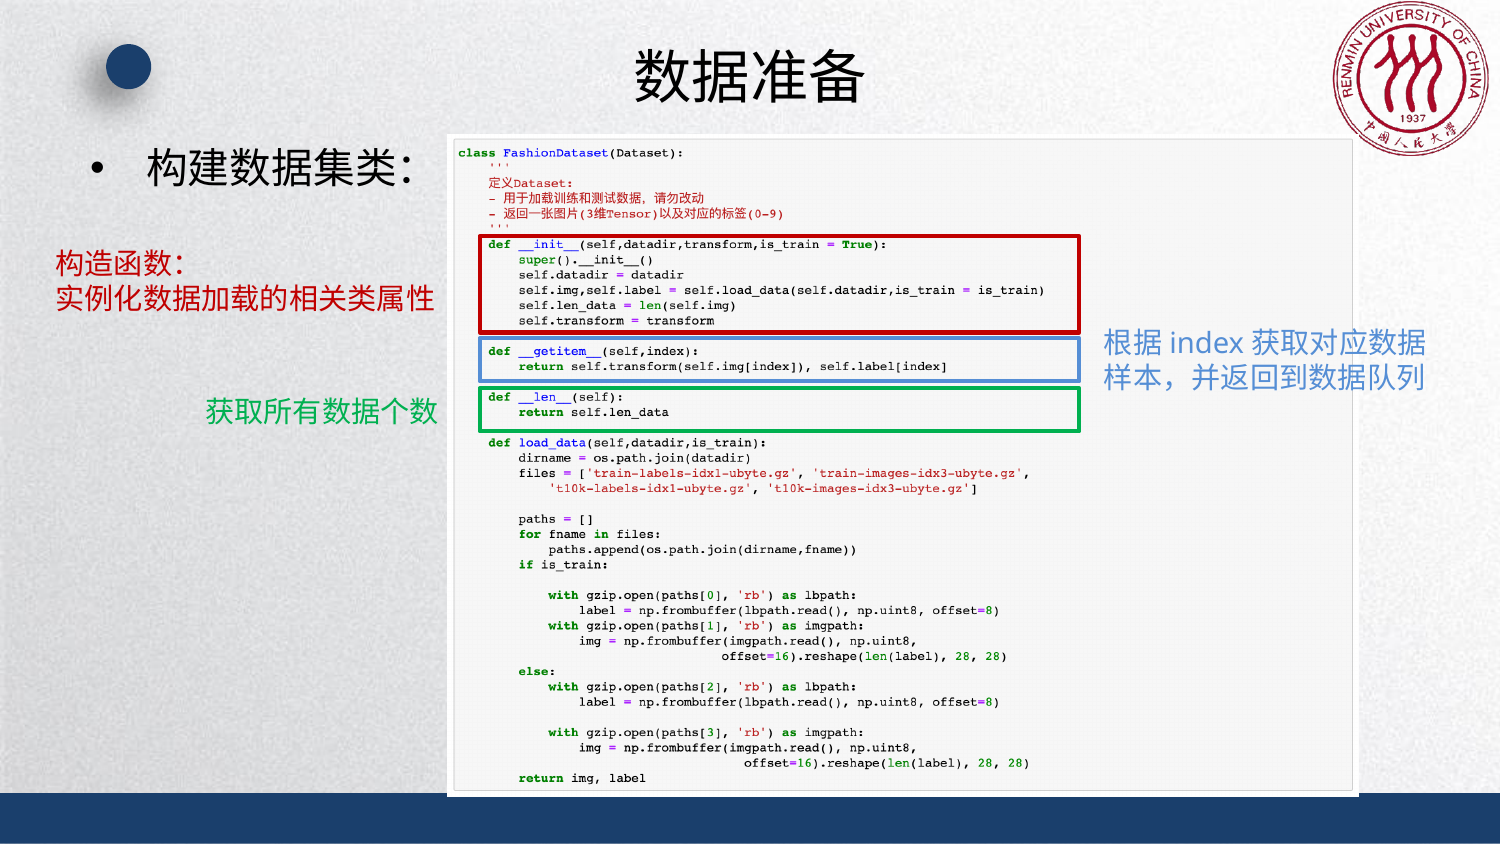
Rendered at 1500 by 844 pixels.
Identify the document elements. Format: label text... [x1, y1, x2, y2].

list 构建数据集类： [75, 134, 444, 212]
text_box 获取所有数据个数 [190, 385, 441, 436]
picture [0, 0, 1500, 797]
title 数据准备 [75, 33, 1425, 116]
text_box 根据index获取对应数据样本，并返回到数据队列 [1363, 316, 1446, 402]
text_box 构造函数： 实例化数据加载的相关类属性 [40, 237, 441, 323]
list 构建数据集类： [1360, 134, 1425, 212]
